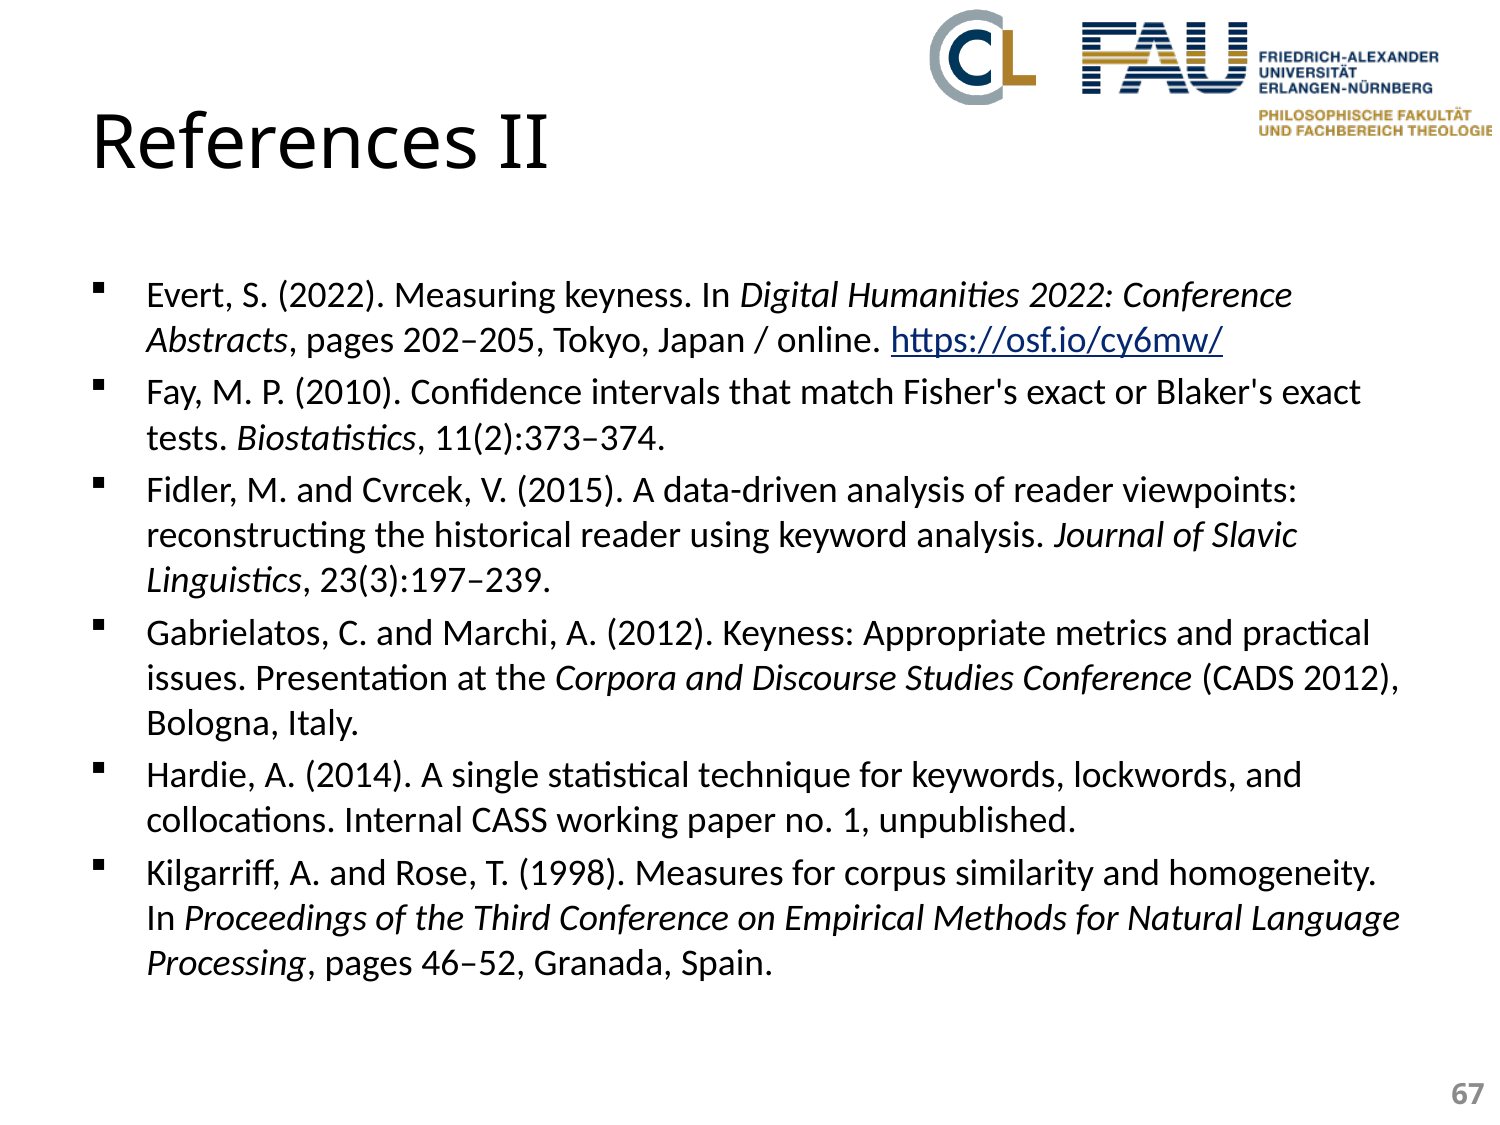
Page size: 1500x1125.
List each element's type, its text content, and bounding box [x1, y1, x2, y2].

list Evert, S. (2022). Measuring keyness. In Digital Humanities 2022: Conference Abstracts, pages 202–205, Tokyo, Japan / online. https://osf.io/cy6mw/ Fay, M. P. (2010). Confidence intervals that match Fisher's exact or Blaker's exact tests. Biostatistics, 11(2):373–374. Fidler, M. and Cvrcek, V. (2015). A data-driven analysis of reader viewpoints: reconstructing the historical reader using keyword analysis. Journal of Slavic Linguistics, 23(3):197–239. Gabrielatos, C. and Marchi, A. (2012). Keyness: Appropriate metrics and practical issues. Presentation at the Corpora and Discourse Studies Conference (CADS 2012), Bologna, Italy. Hardie, A. (2014). A single statistical technique for keywords, lockwords, and collocations. Internal CASS working paper no. 1, unpublished. Kilgarriff, A. and Rose, T. (1998). Measures for corpus similarity and homogeneity. In Proceedings of the Third Conference on Empirical Methods for Natural Language Processing, pages 46–52, Granada, Spain. [75, 262, 1425, 1005]
title References II [75, 45, 1425, 233]
slide_number 67 [1149, 1065, 1500, 1125]
